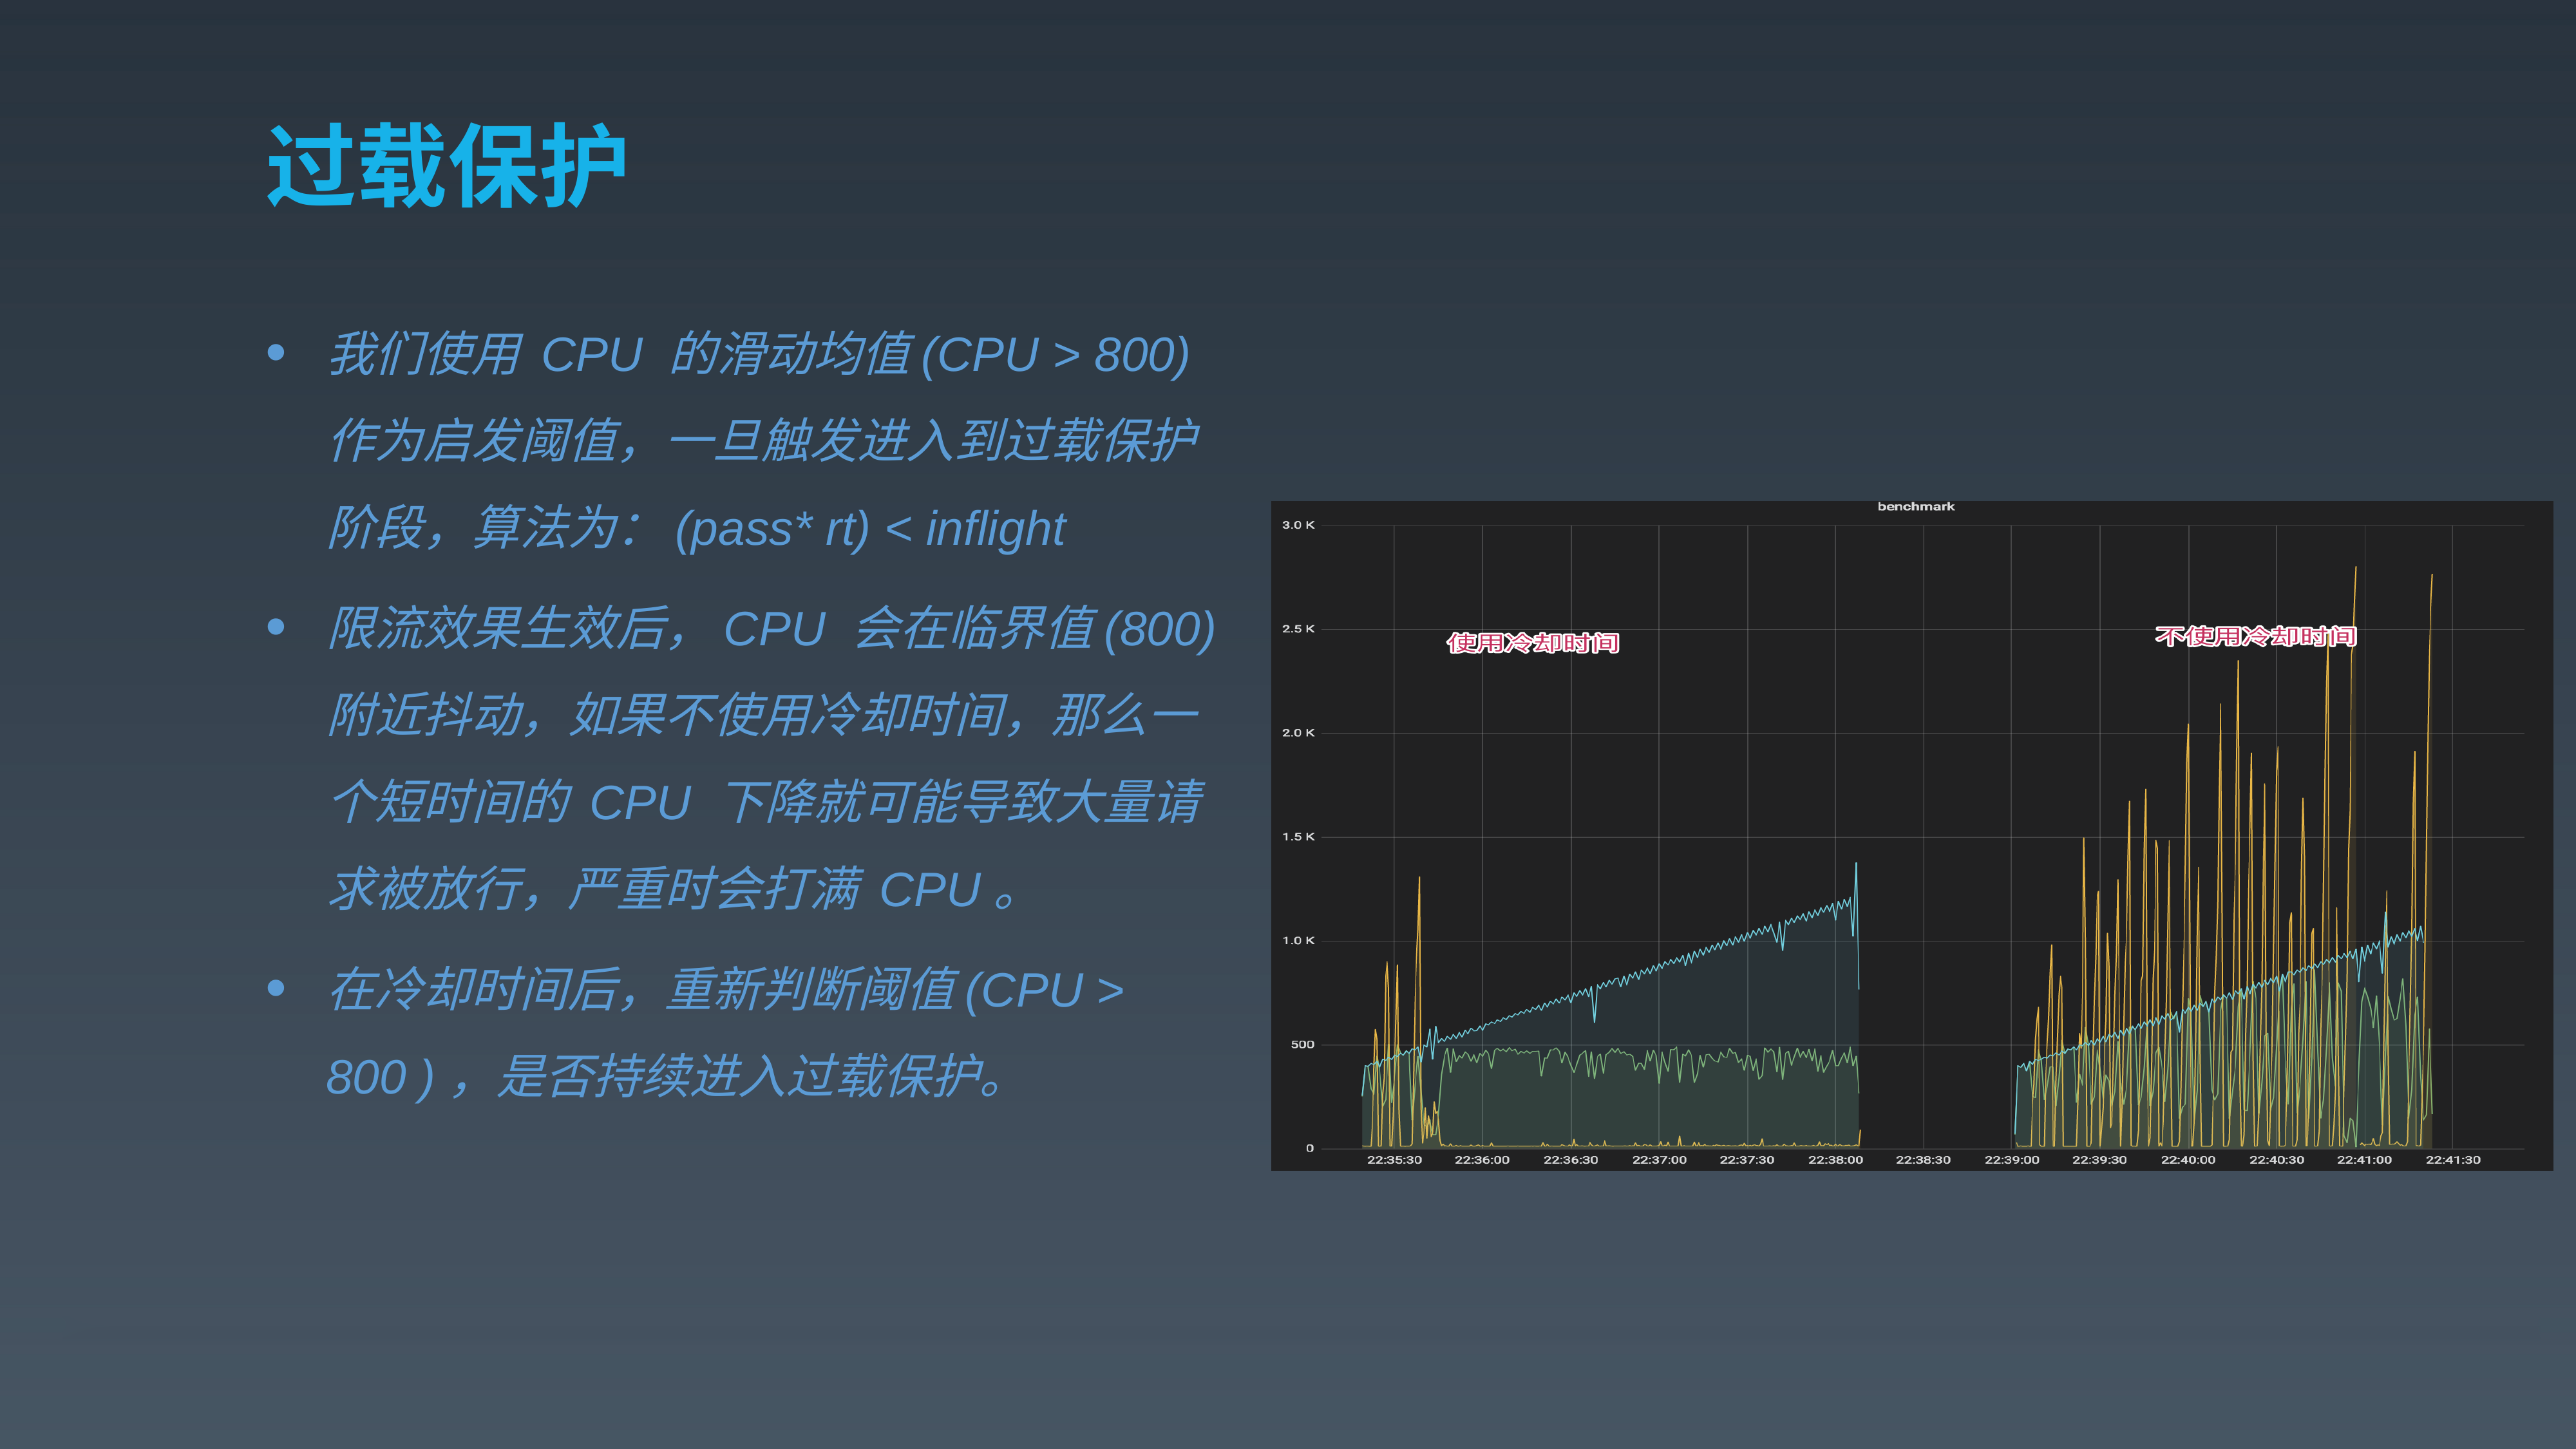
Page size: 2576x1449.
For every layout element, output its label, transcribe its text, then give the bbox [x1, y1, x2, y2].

picture [0, 0, 2576, 1449]
title 过载保护 [260, 103, 2316, 243]
list 我们使用 CPU 的滑动均值(CPU > 800)作为启发阈值，一旦触发进入到过载保护阶段，算法为：(pass* rt) < inflight 限流效果生效后，CPU 会在临界值(800)附近抖动，如果不使用冷却时间，那么一个短时间的 CPU 下降就可能导致大量请求被放行，严重时会打满 CPU。 在冷却时间后，重新判断阈值(CPU > 800 )，是否持续进入过载保护。 [260, 288, 1246, 1384]
